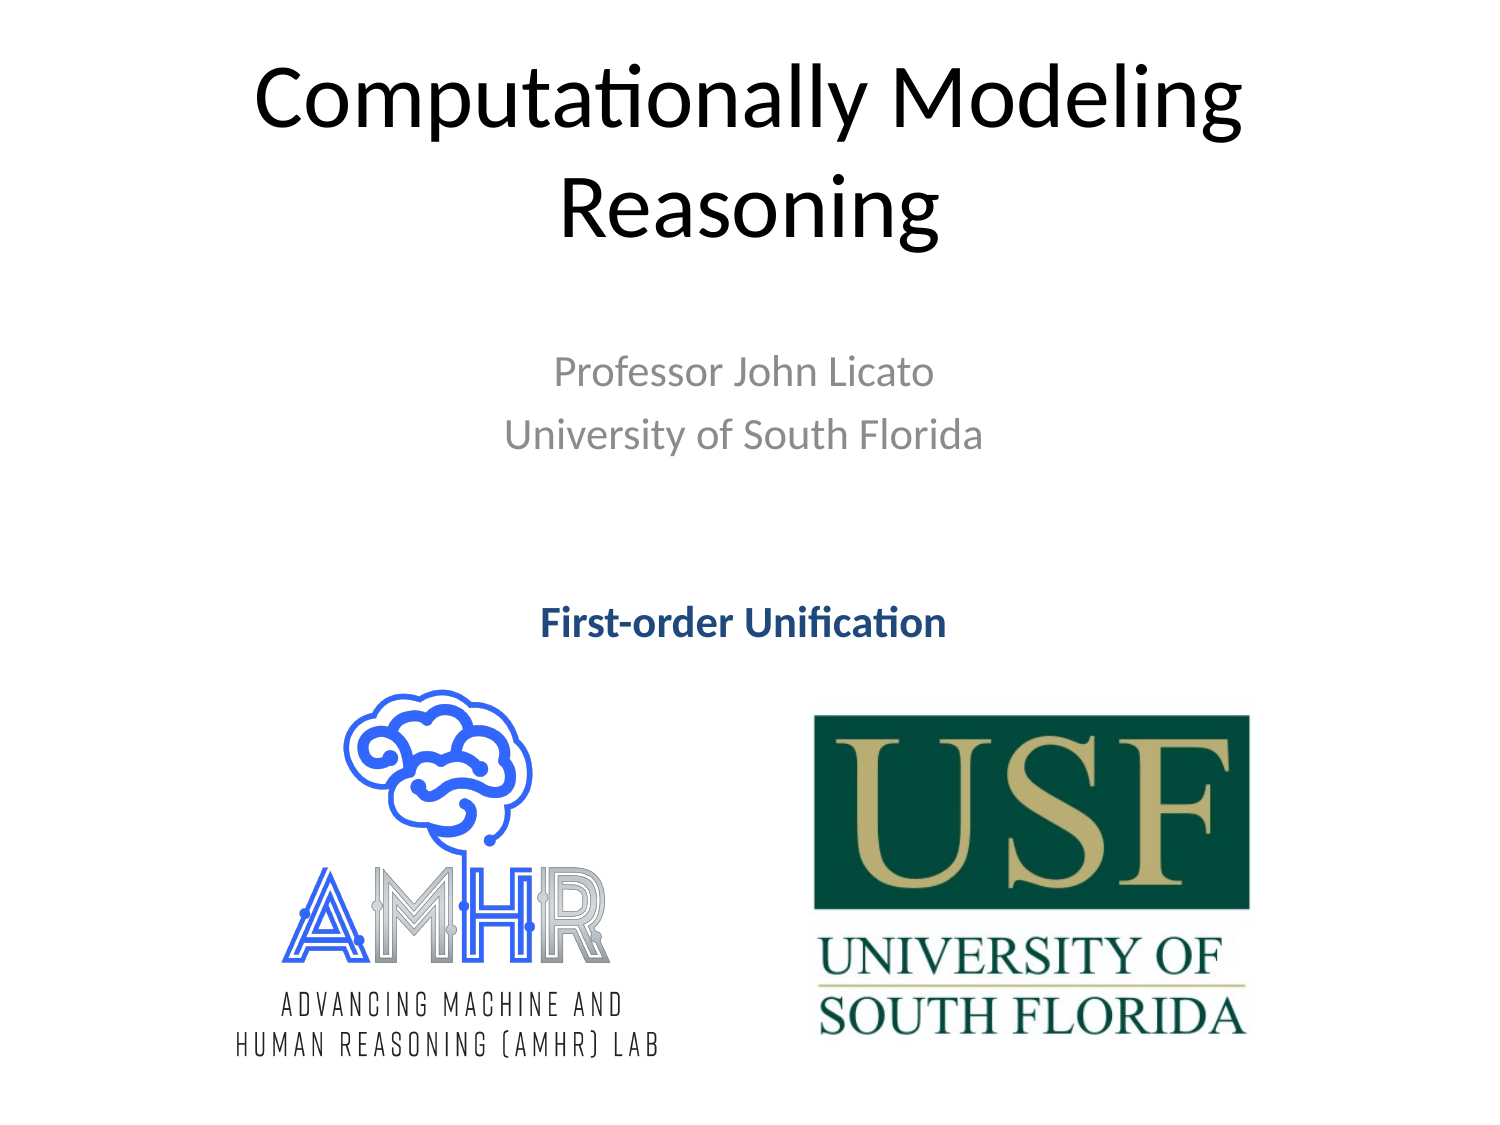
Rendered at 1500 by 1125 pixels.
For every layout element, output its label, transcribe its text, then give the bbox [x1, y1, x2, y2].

picture [773, 684, 1291, 1067]
title Computationally Modeling Reasoning [112, 25, 1388, 267]
subtitle Professor John Licato University of South Florida First-order Unification [158, 334, 1330, 654]
picture [228, 684, 663, 1062]
